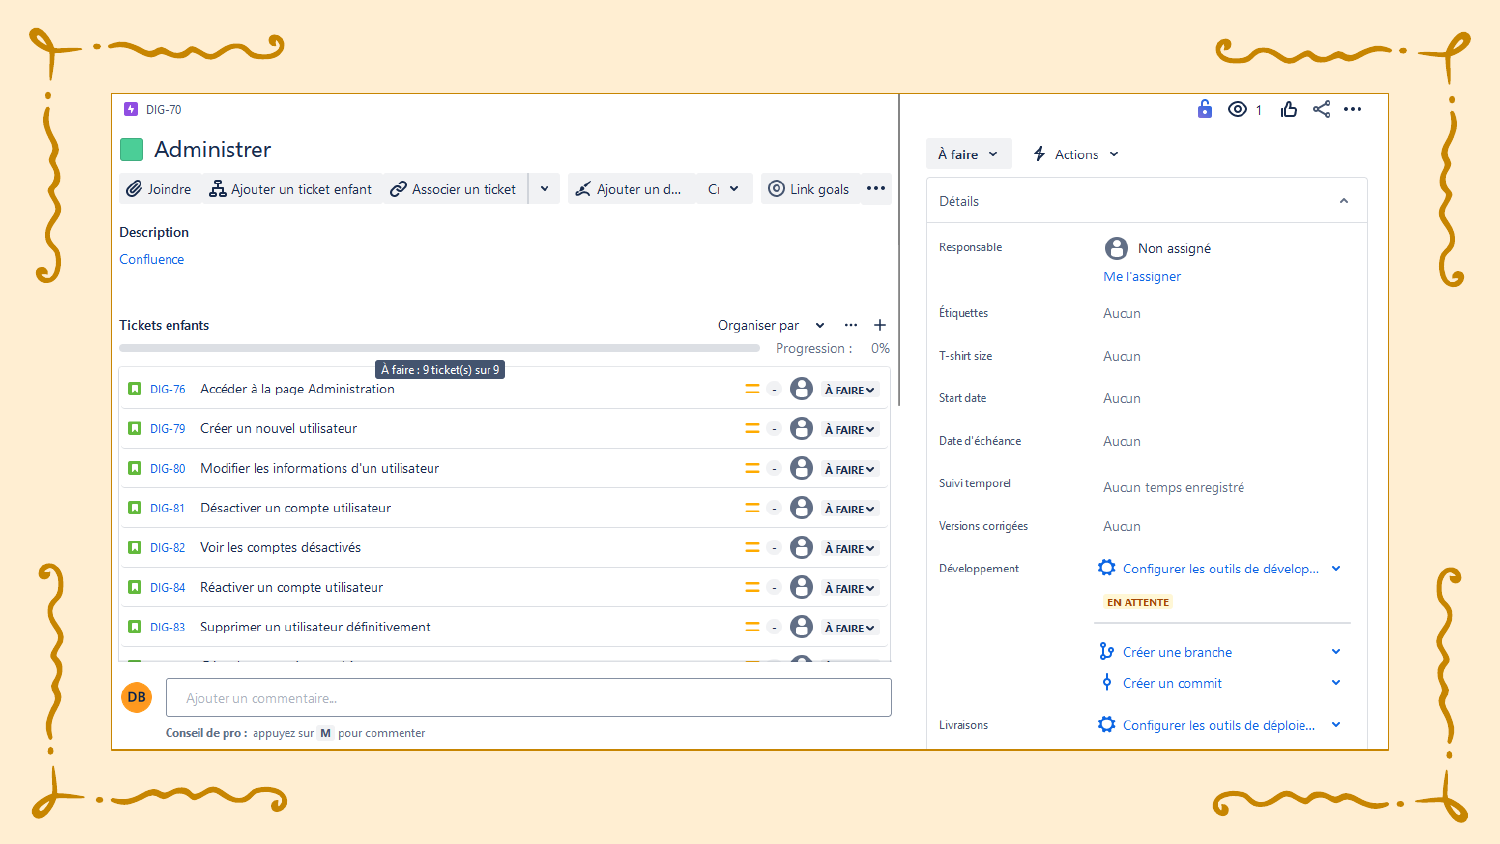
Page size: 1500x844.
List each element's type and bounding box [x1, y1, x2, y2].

picture [111, 93, 1388, 750]
